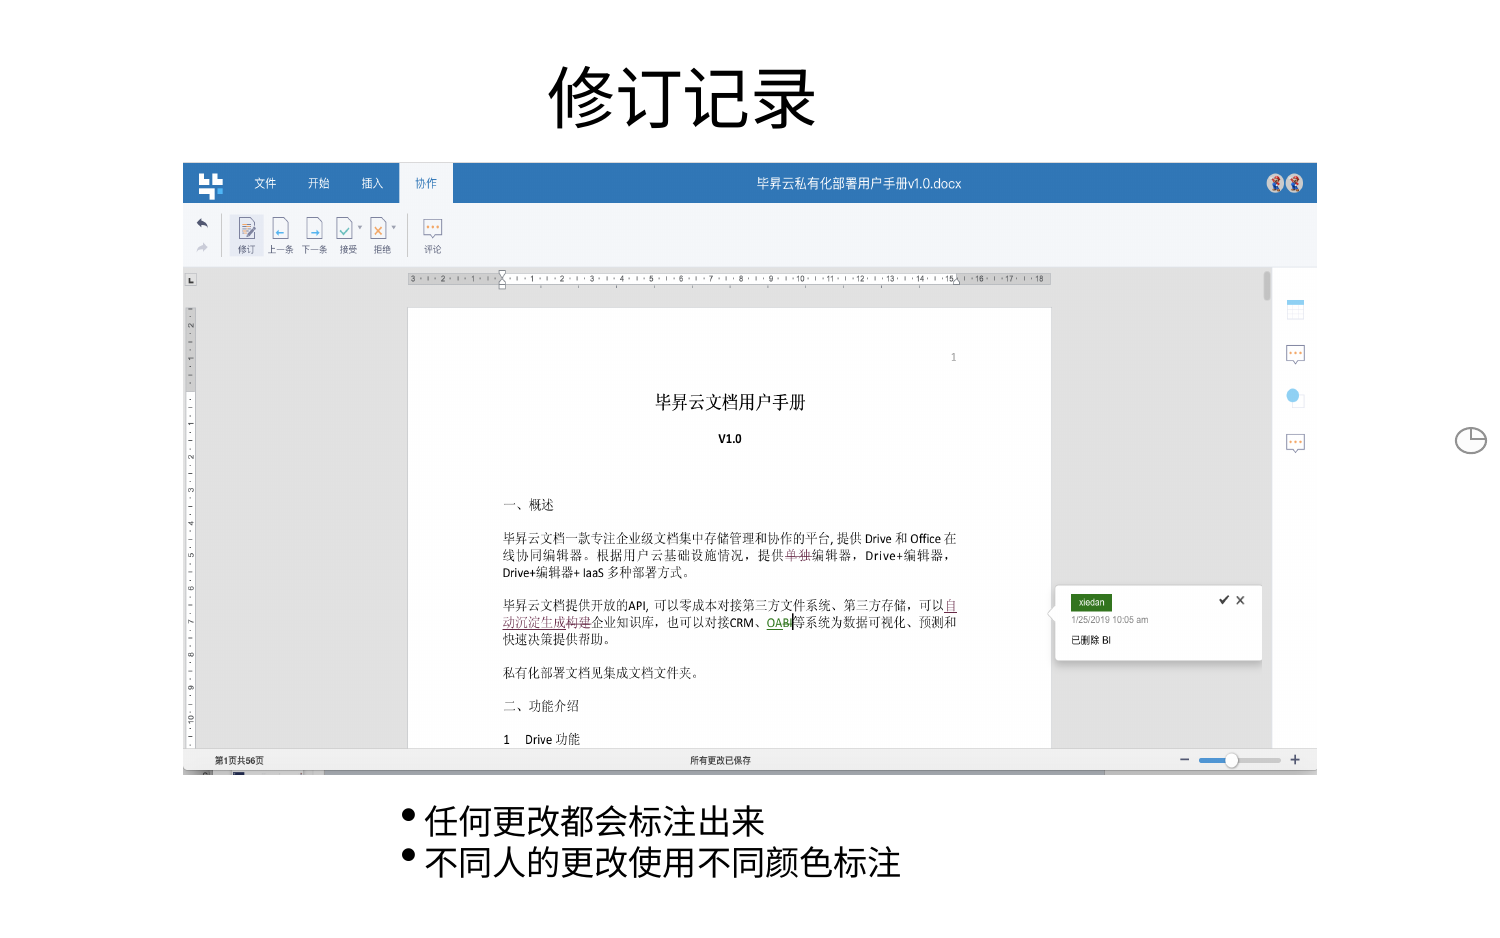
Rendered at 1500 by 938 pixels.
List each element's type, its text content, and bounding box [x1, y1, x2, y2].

picture [182, 162, 1318, 775]
text_box [1455, 428, 1487, 454]
title 修订记录 [79, 49, 1288, 144]
subtitle 任何更改都会标注出来 不同人的更改使用不同颜色标注 [394, 793, 1246, 889]
